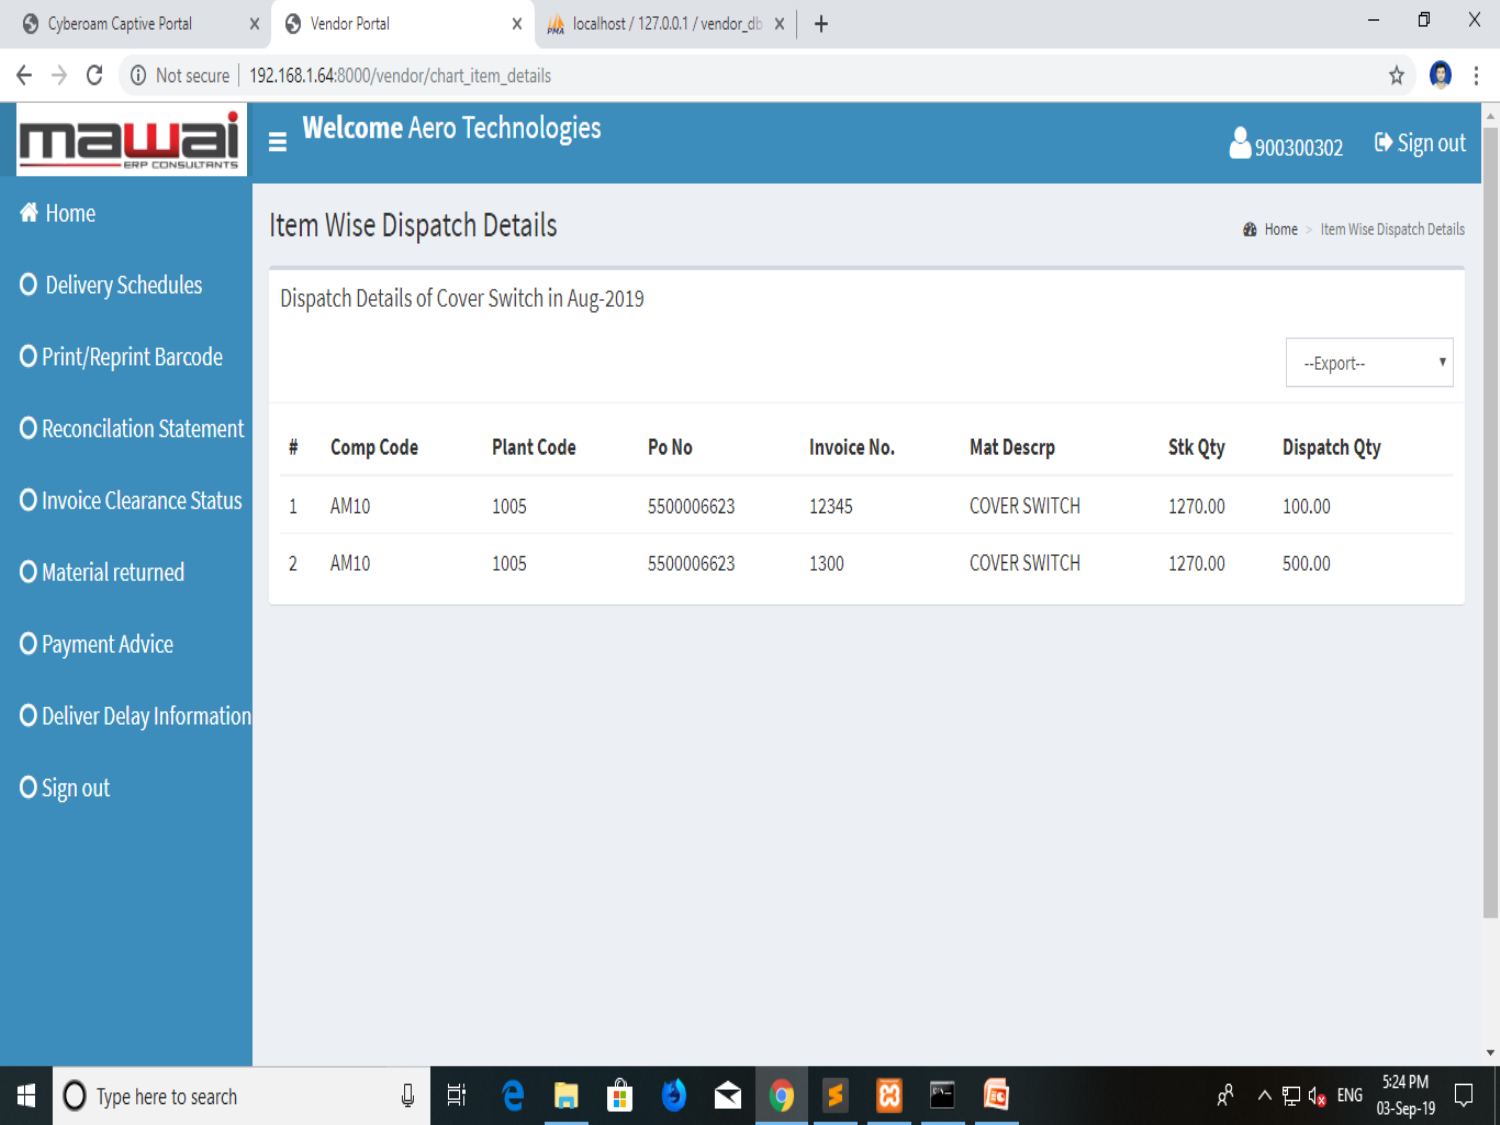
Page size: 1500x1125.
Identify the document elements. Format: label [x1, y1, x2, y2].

list [0, 0, 1500, 1125]
